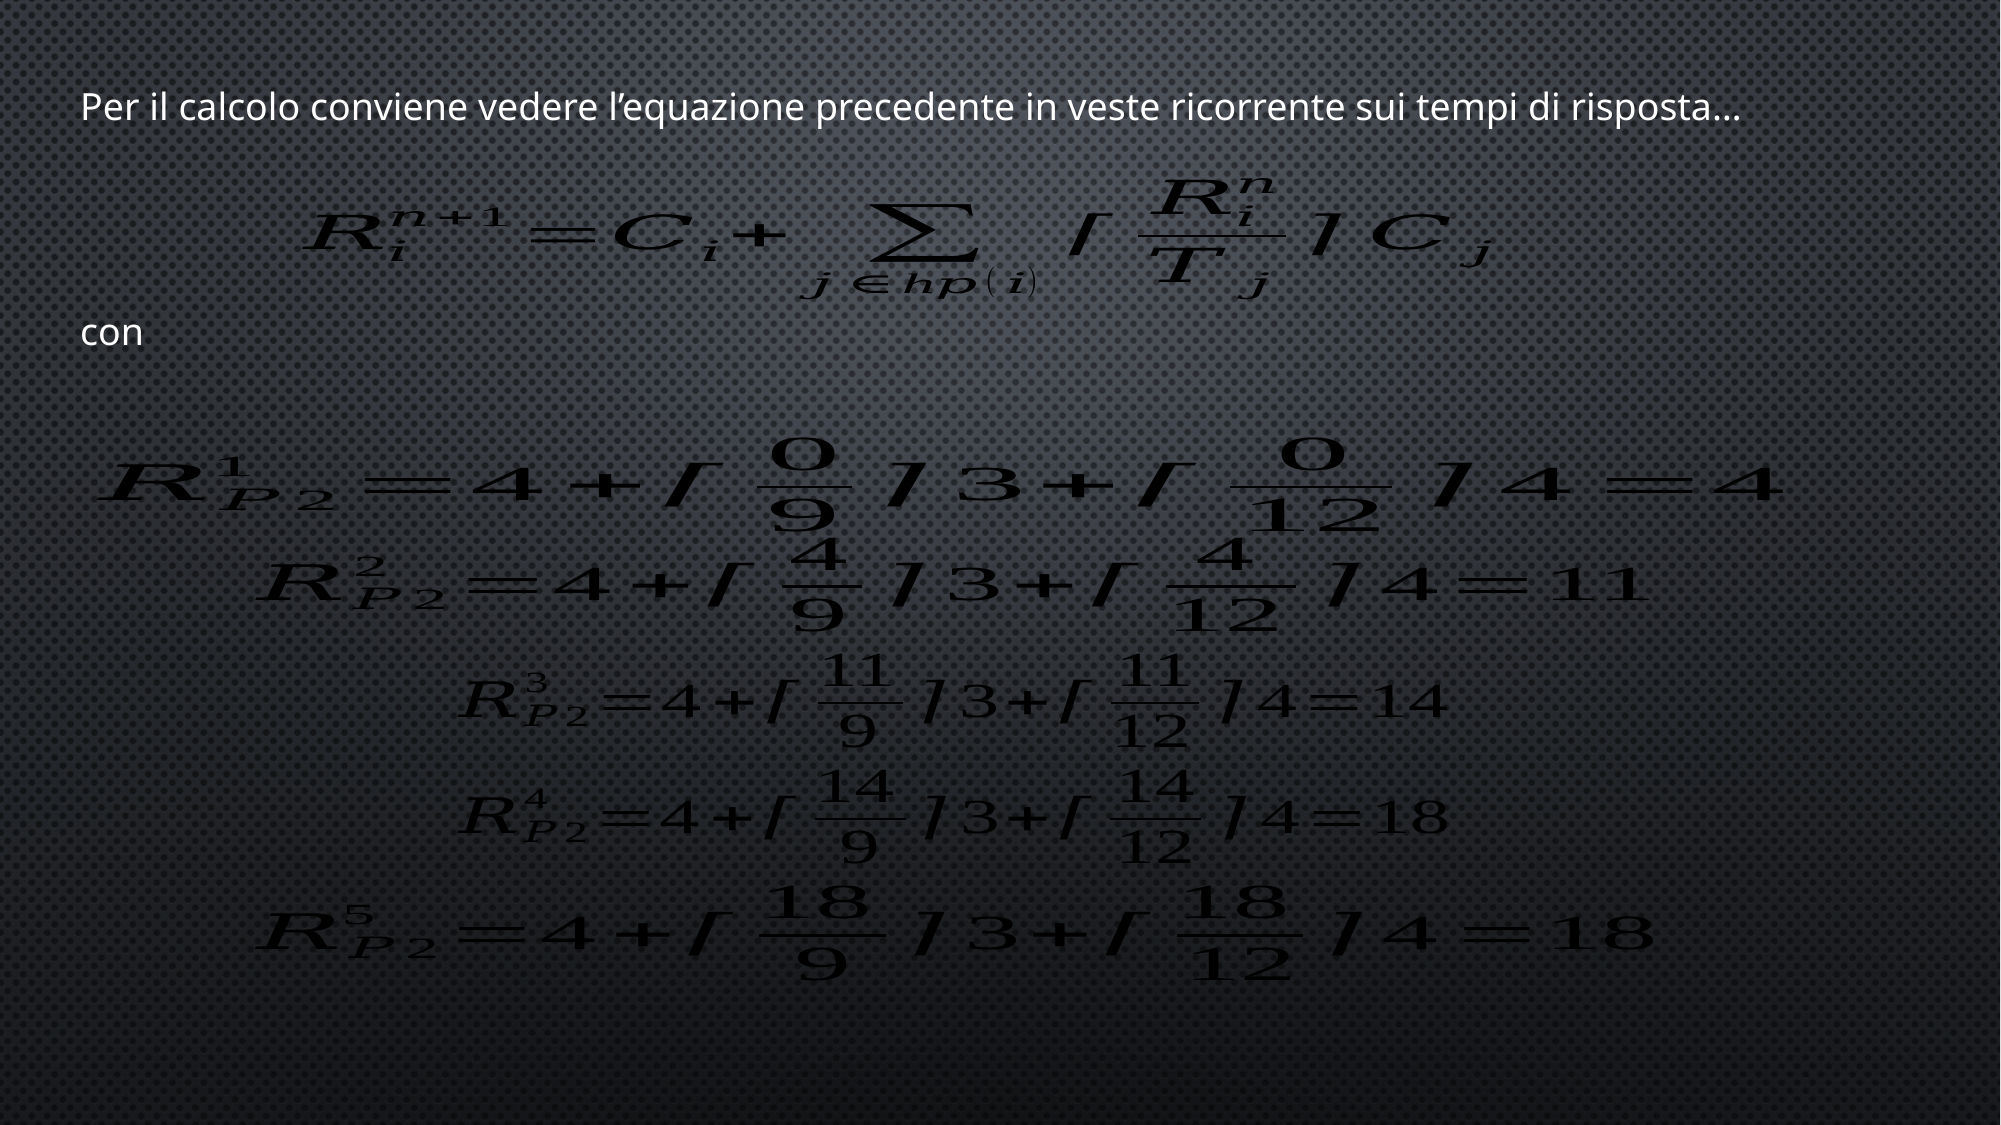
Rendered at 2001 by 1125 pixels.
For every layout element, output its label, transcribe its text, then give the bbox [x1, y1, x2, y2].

text_box Per il calcolo conviene vedere l’equazione precedente in veste ricorrente sui tempi di risposta… [65, 75, 1985, 136]
